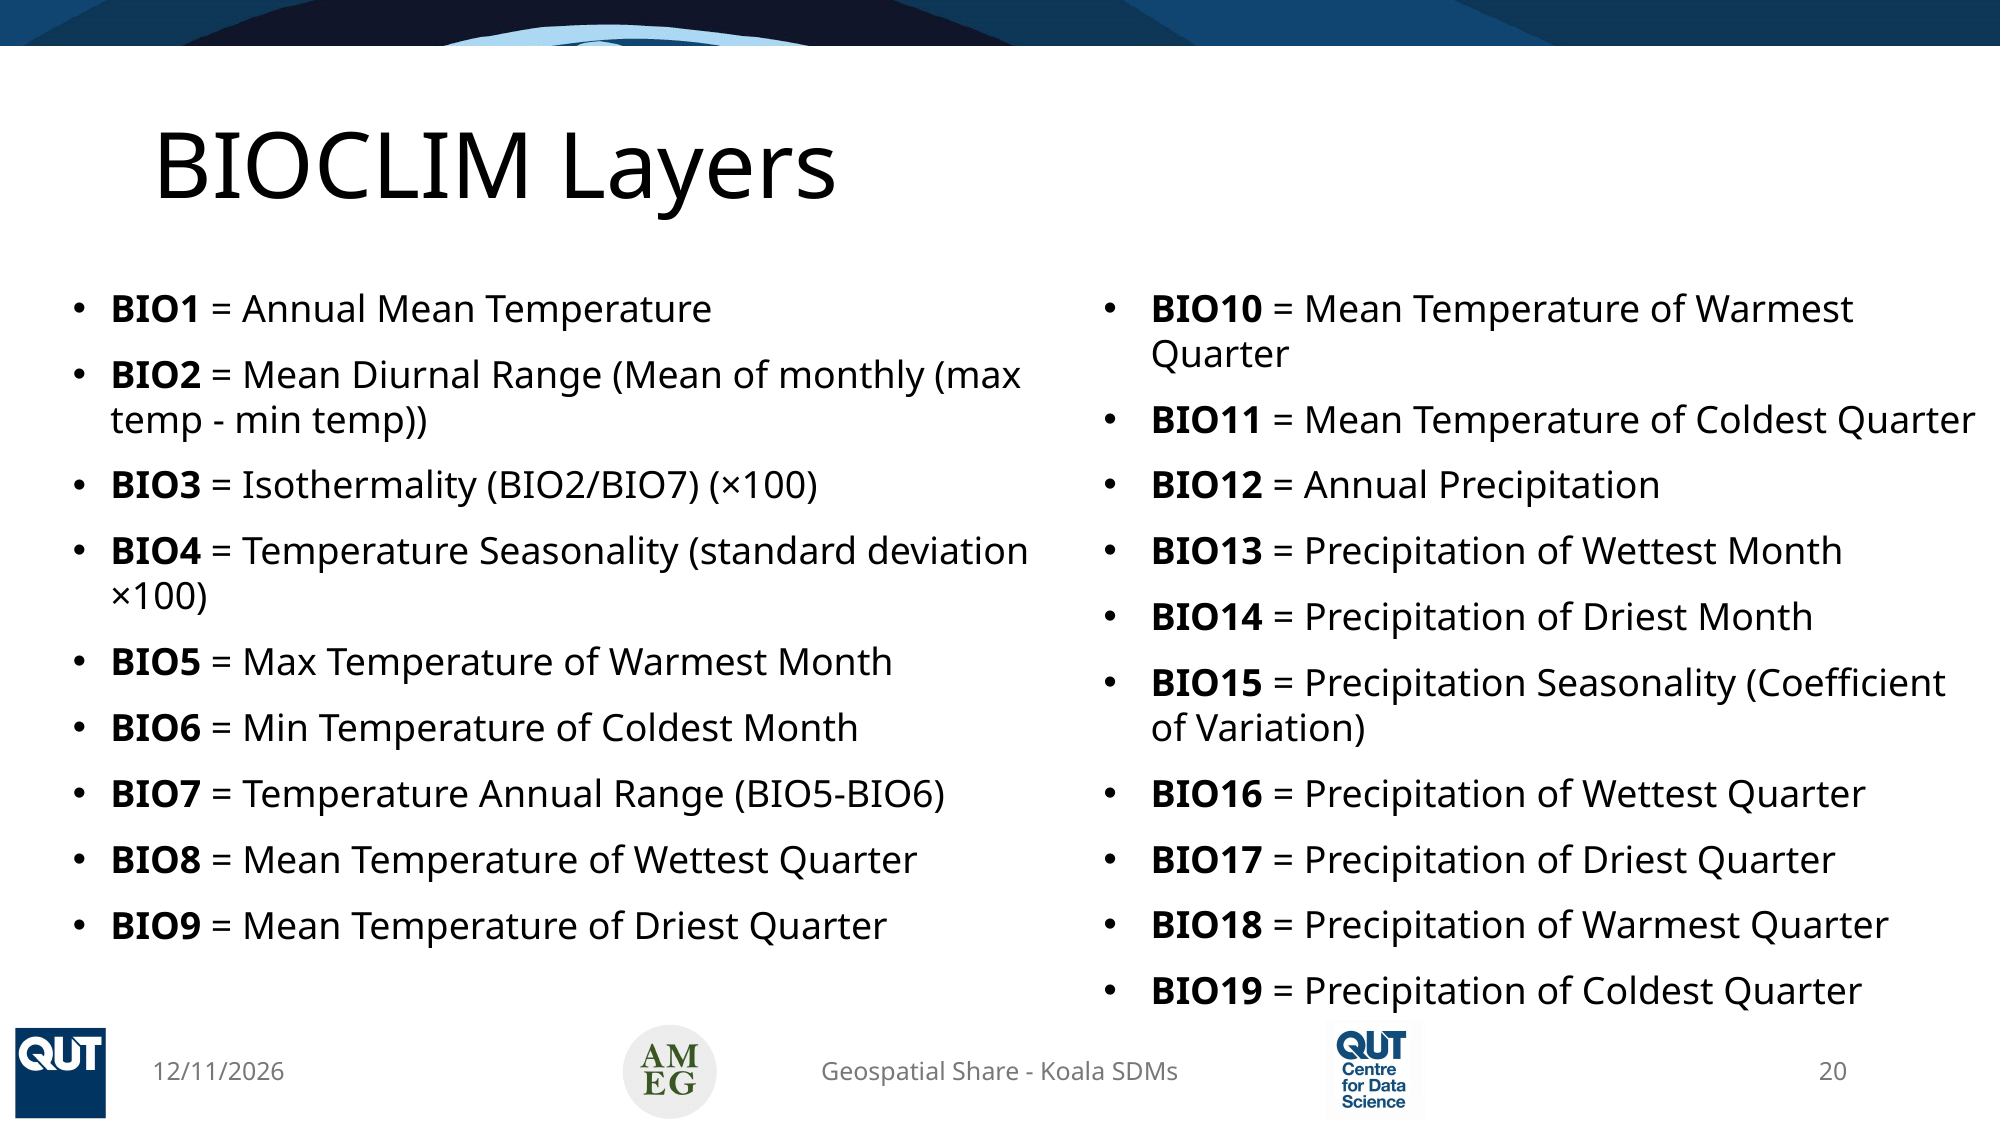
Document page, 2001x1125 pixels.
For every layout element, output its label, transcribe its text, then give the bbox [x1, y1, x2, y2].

text_box BIO10 = Mean Temperature of Warmest Quarter BIO11 = Mean Temperature of Coldest Quarter BIO12 = Annual Precipitation BIO13 = Precipitation of Wettest Month BIO14 = Precipitation of Driest Month BIO15 = Precipitation Seasonality (Coefficient of Variation) BIO16 = Precipitation of Wettest Quarter BIO17 = Precipitation of Driest Quarter BIO18 = Precipitation of Warmest Quarter BIO19 = Precipitation of Coldest Quarter [1089, 277, 2000, 1020]
picture [0, 0, 2000, 46]
footer Geospatial Share - Koala SDMs [662, 1042, 1338, 1103]
picture [1325, 1020, 1425, 1120]
title BIOCLIM Layers [137, 59, 1863, 278]
list BIO1 = Annual Mean Temperature BIO2 = Mean Diurnal Range (Mean of monthly (max temp - min temp)) BIO3 = Isothermality (BIO2/BIO7) (×100) BIO4 = Temperature Seasonality (standard deviation ×100) BIO5 = Max Temperature of Warmest Month BIO6 = Min Temperature of Coldest Month BIO7 = Temperature Annual Range (BIO5-BIO6) BIO8 = Mean Temperature of Wettest Quarter BIO9 = Mean Temperature of Driest Quarter [57, 277, 1075, 1014]
slide_number 20 [1412, 1042, 1863, 1103]
picture [622, 1024, 707, 1119]
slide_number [137, 1042, 588, 1103]
picture [0, 1020, 111, 1125]
